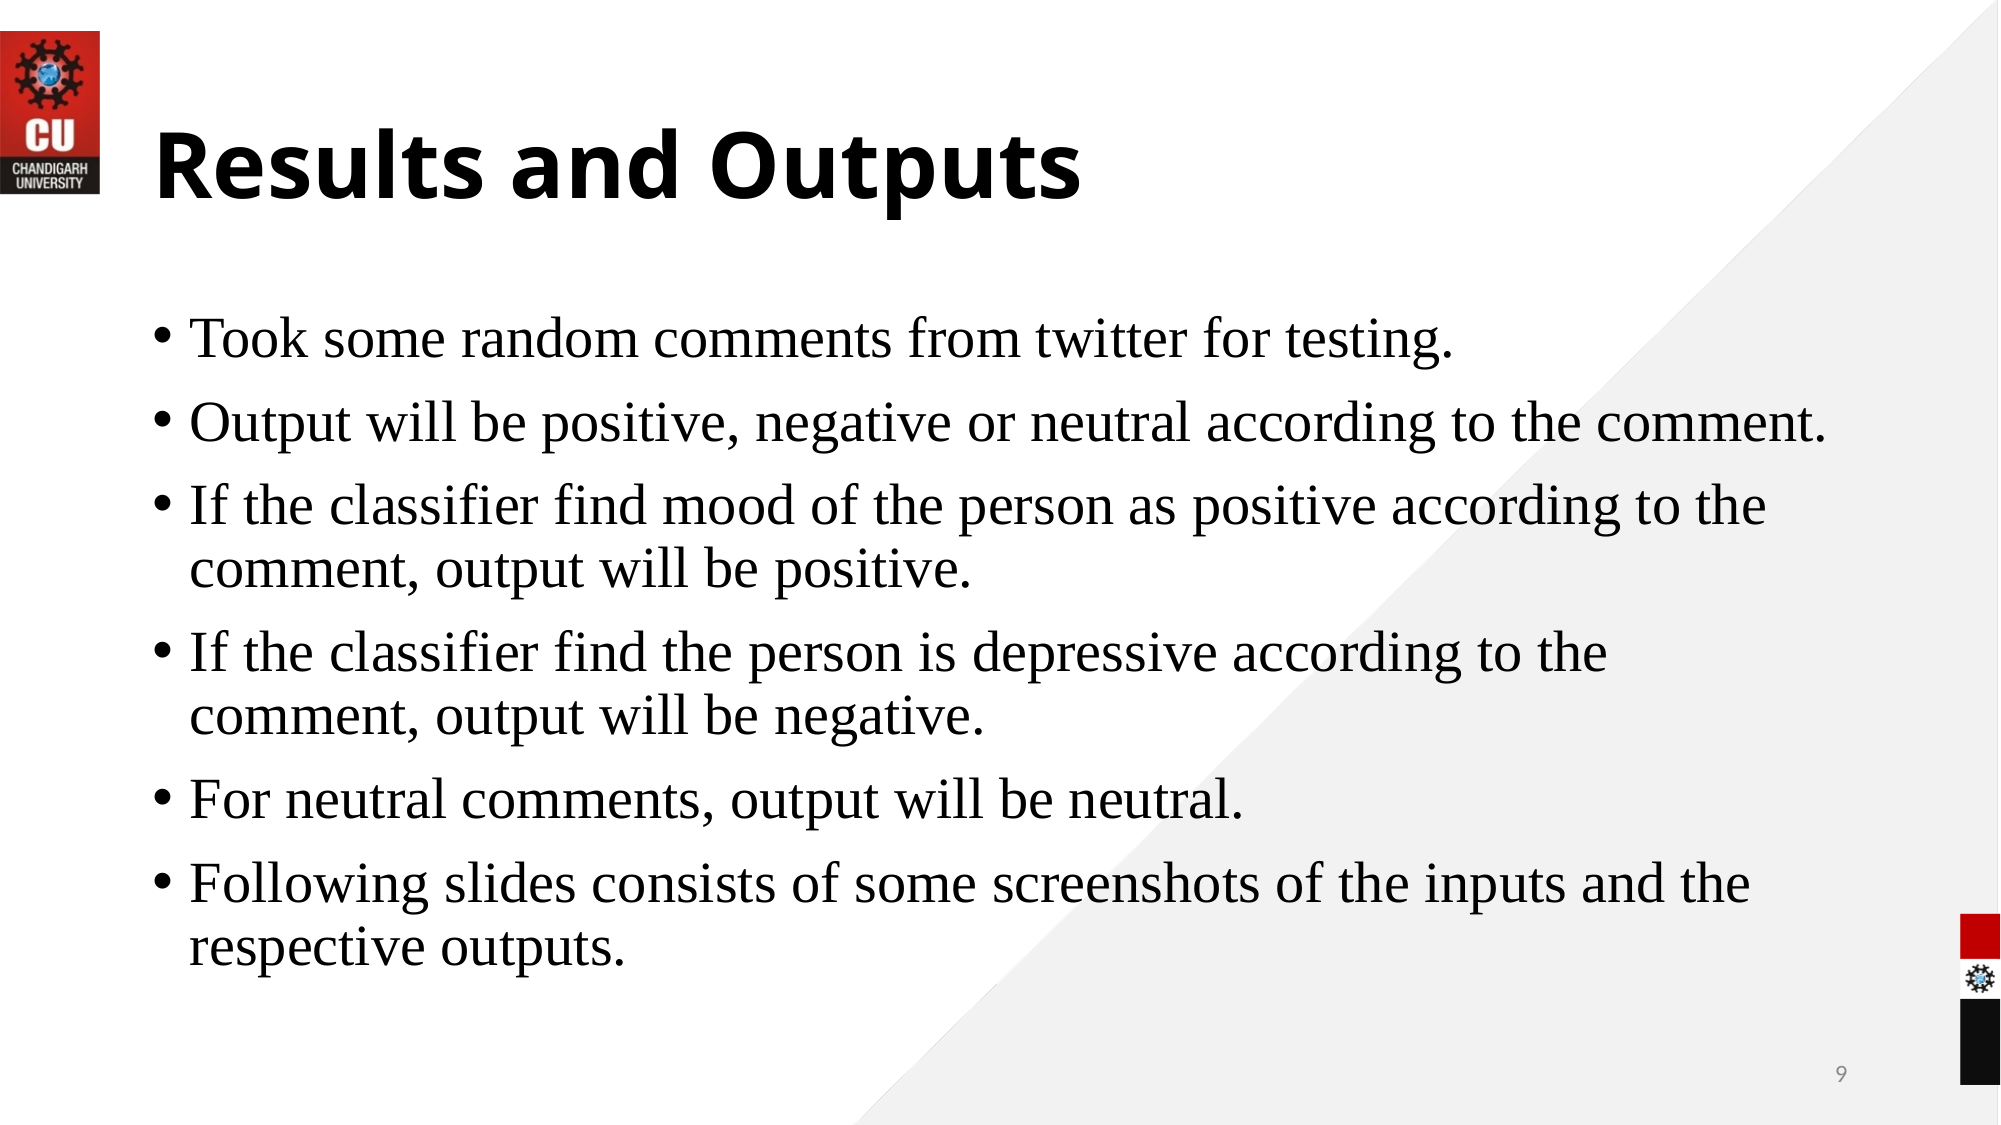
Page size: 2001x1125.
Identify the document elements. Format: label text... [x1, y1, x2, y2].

title Results and Outputs [137, 59, 1863, 278]
slide_number 9 [1412, 1042, 1863, 1103]
picture [0, 0, 2001, 1125]
list Took some random comments from twitter for testing. Output will be positive, negative or neutral according to the comment. If the classifier find mood of the person as positive according to the comment, output will be positive. If the classifier find the person is depressive according to the comment, output will be negative. For neutral comments, output will be neutral. Following slides consists of some screenshots of the inputs and the respective outputs. [137, 299, 1863, 1014]
